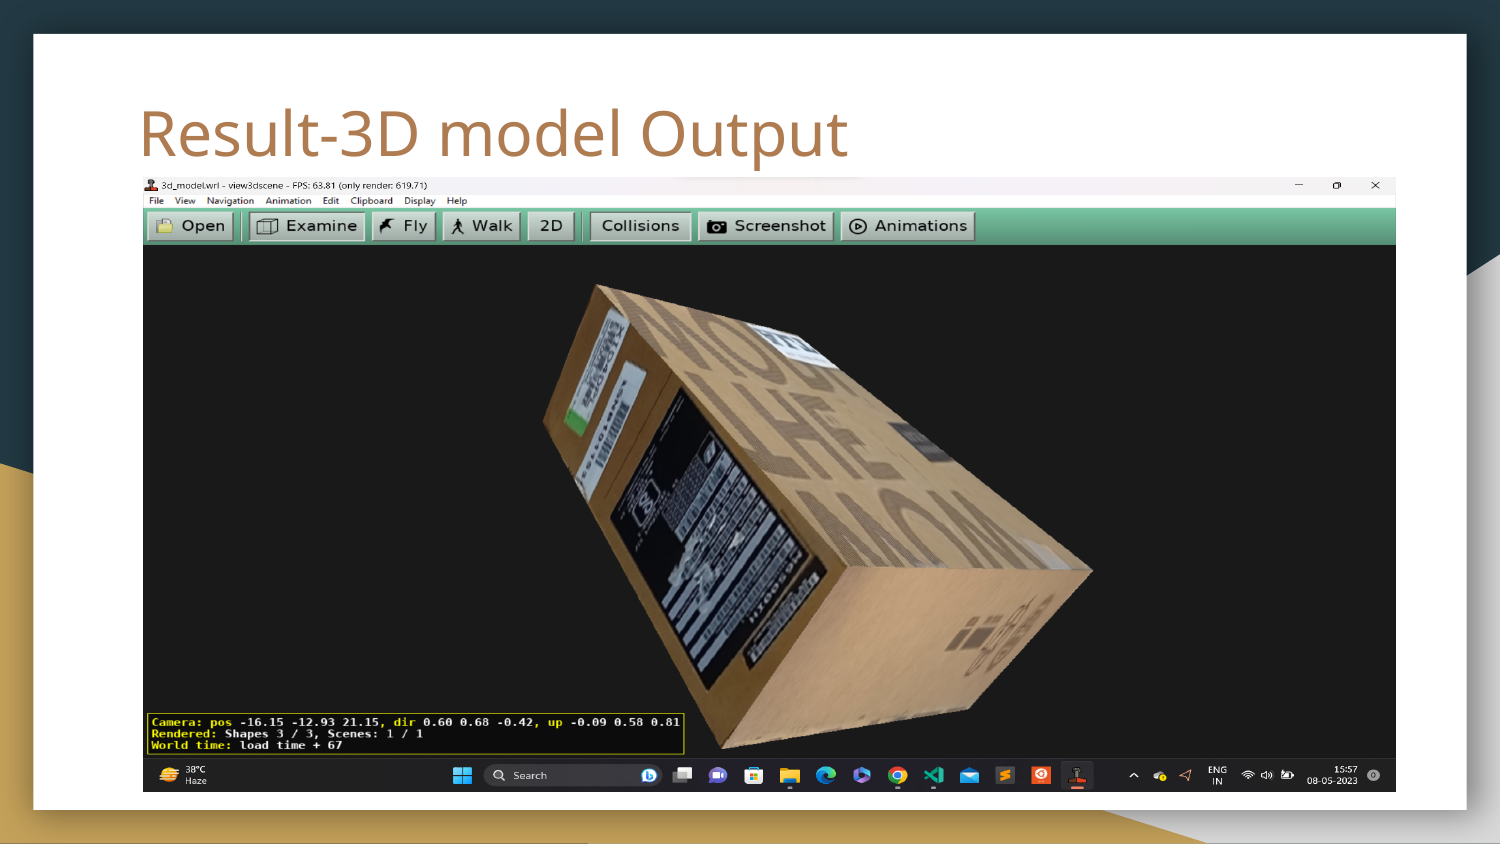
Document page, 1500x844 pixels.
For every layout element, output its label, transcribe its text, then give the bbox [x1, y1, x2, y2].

picture [143, 177, 1396, 792]
title Result-3D model Output [123, 78, 1355, 236]
